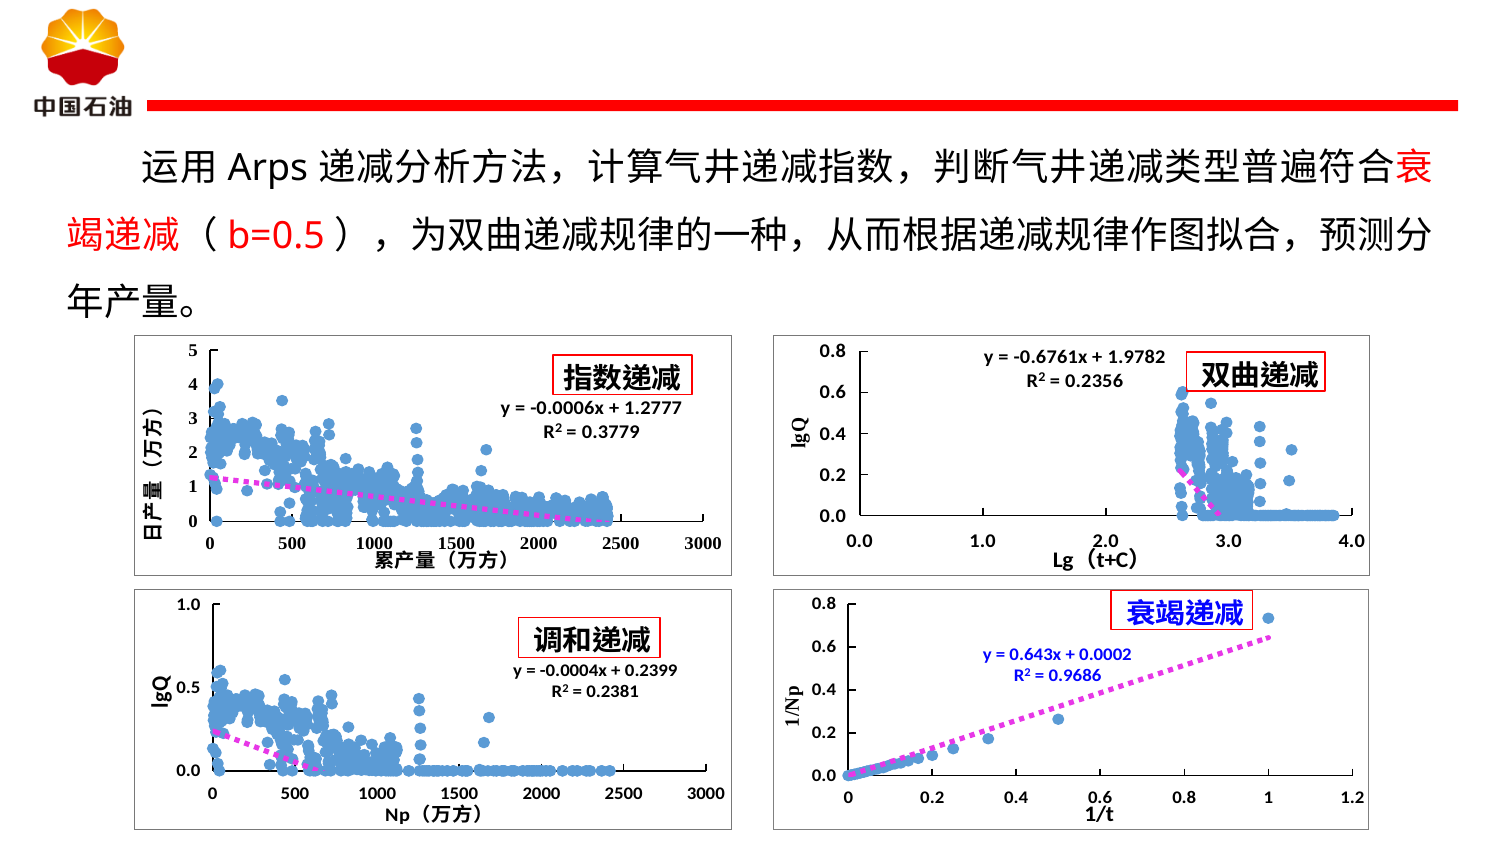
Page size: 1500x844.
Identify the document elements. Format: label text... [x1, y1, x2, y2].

picture [772, 589, 1369, 830]
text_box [134, 335, 1371, 830]
text_box 运用Arps递减分析方法，计算气井递减指数，判断气井递减类型普遍符合衰竭递减（b=0.5），为双曲递减规律的一种，从而根据递减规律作图拟合，预测分年产量。 [51, 113, 1448, 331]
picture [32, 8, 133, 118]
